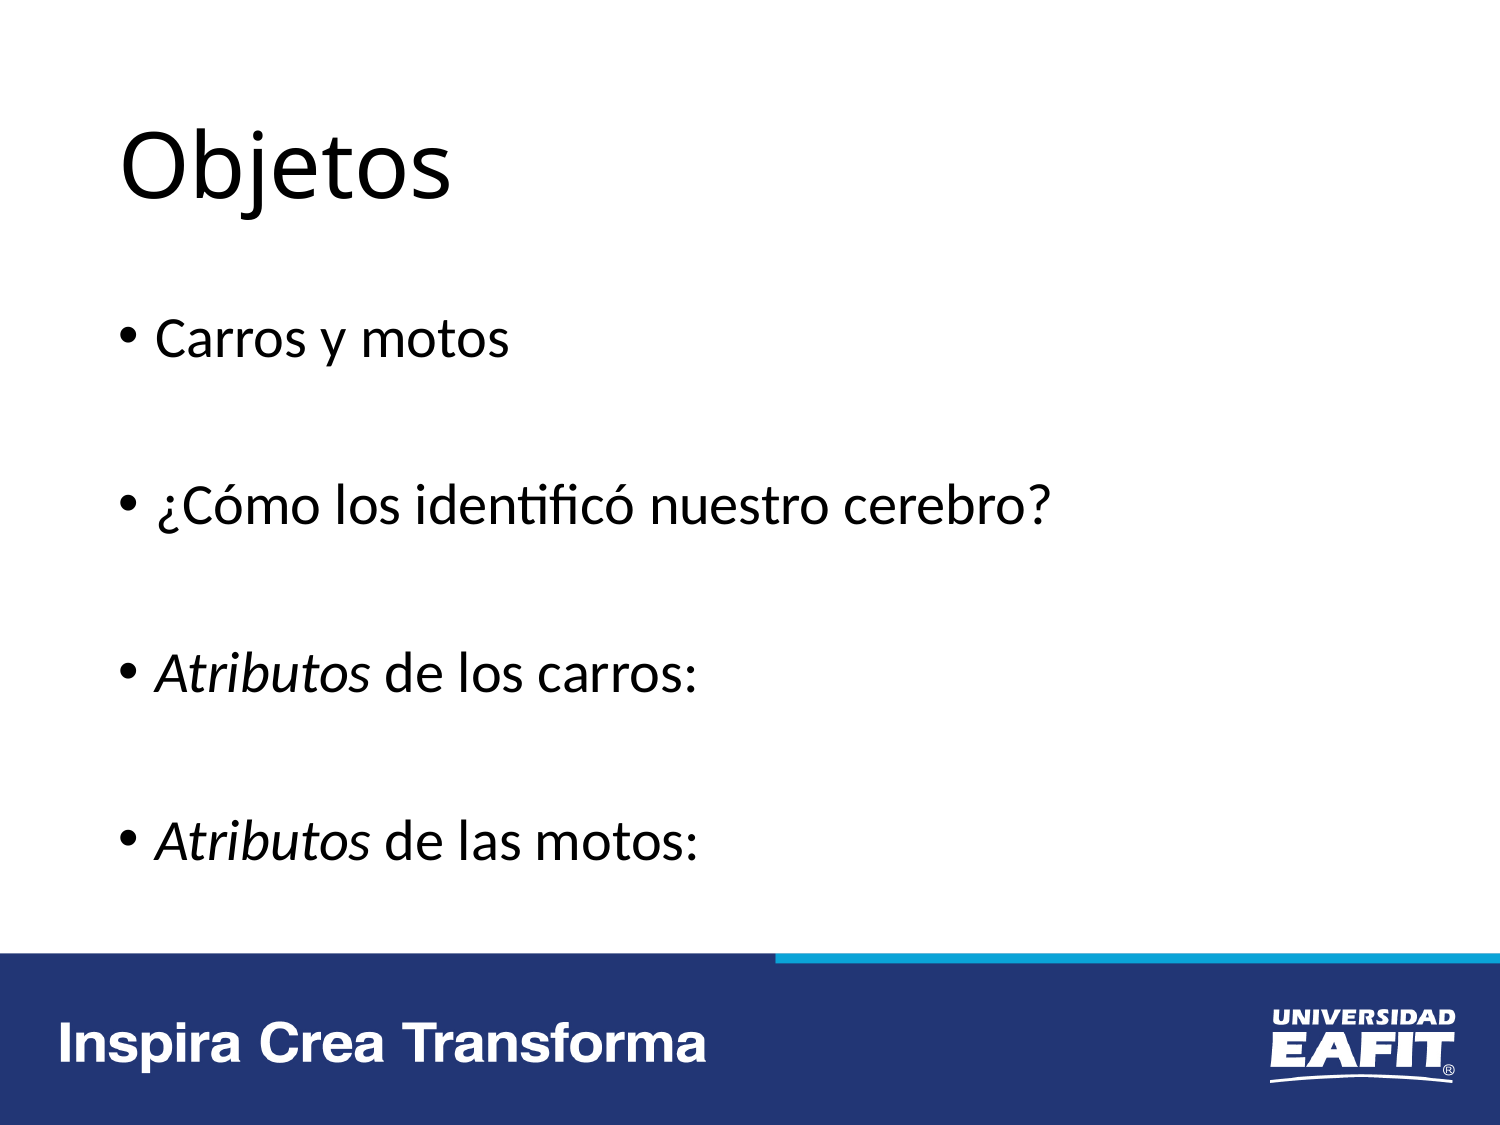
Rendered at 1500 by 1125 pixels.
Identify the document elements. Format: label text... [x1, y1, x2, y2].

title Objetos [103, 59, 1397, 278]
list Carros y motos ¿Cómo los identificó nuestro cerebro? Atributos de los carros: Atributos de las motos: [103, 299, 1397, 1014]
picture [0, 0, 1500, 1125]
